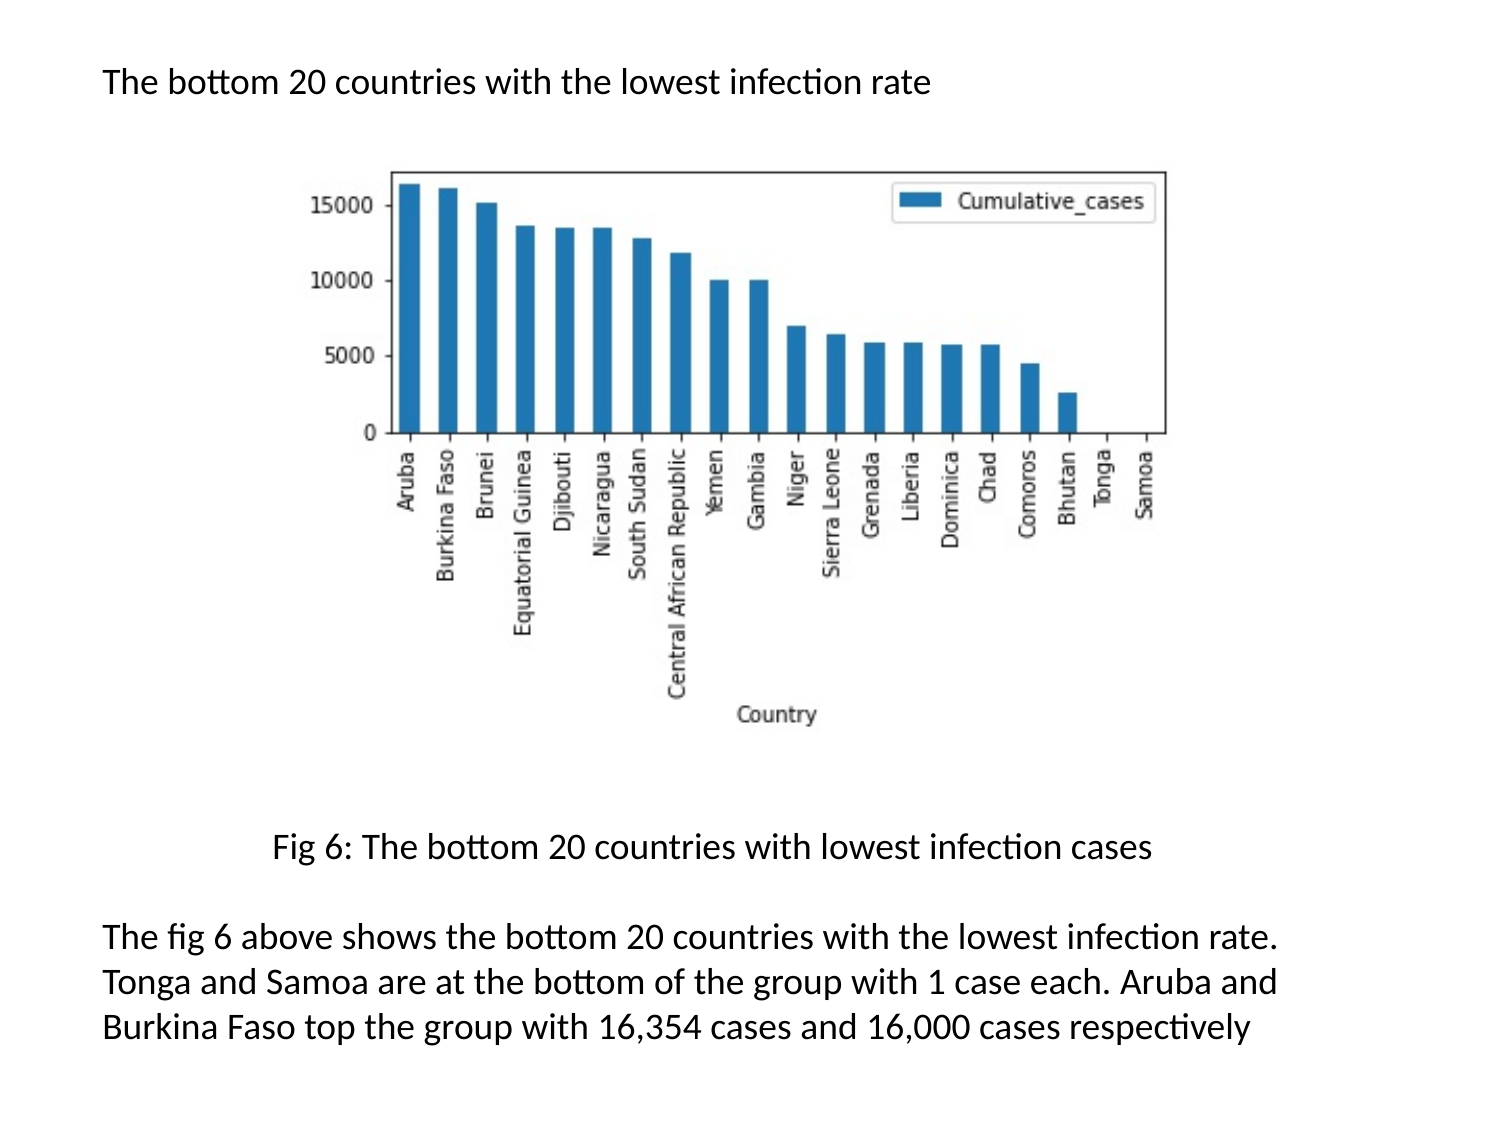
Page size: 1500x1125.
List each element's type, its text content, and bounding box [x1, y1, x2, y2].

text_box The bottom 20 countries with the lowest infection rate Fig 6: The bottom 20 countries with lowest infection cases The fig 6 above shows the bottom 20 countries with the lowest infection rate. Tonga and Samoa are at the bottom of the group with 1 case each. Aruba and Burkina Faso top the group with 16,354 cases and 16,000 cases respectively [87, 49, 1388, 1055]
picture [287, 149, 1188, 751]
